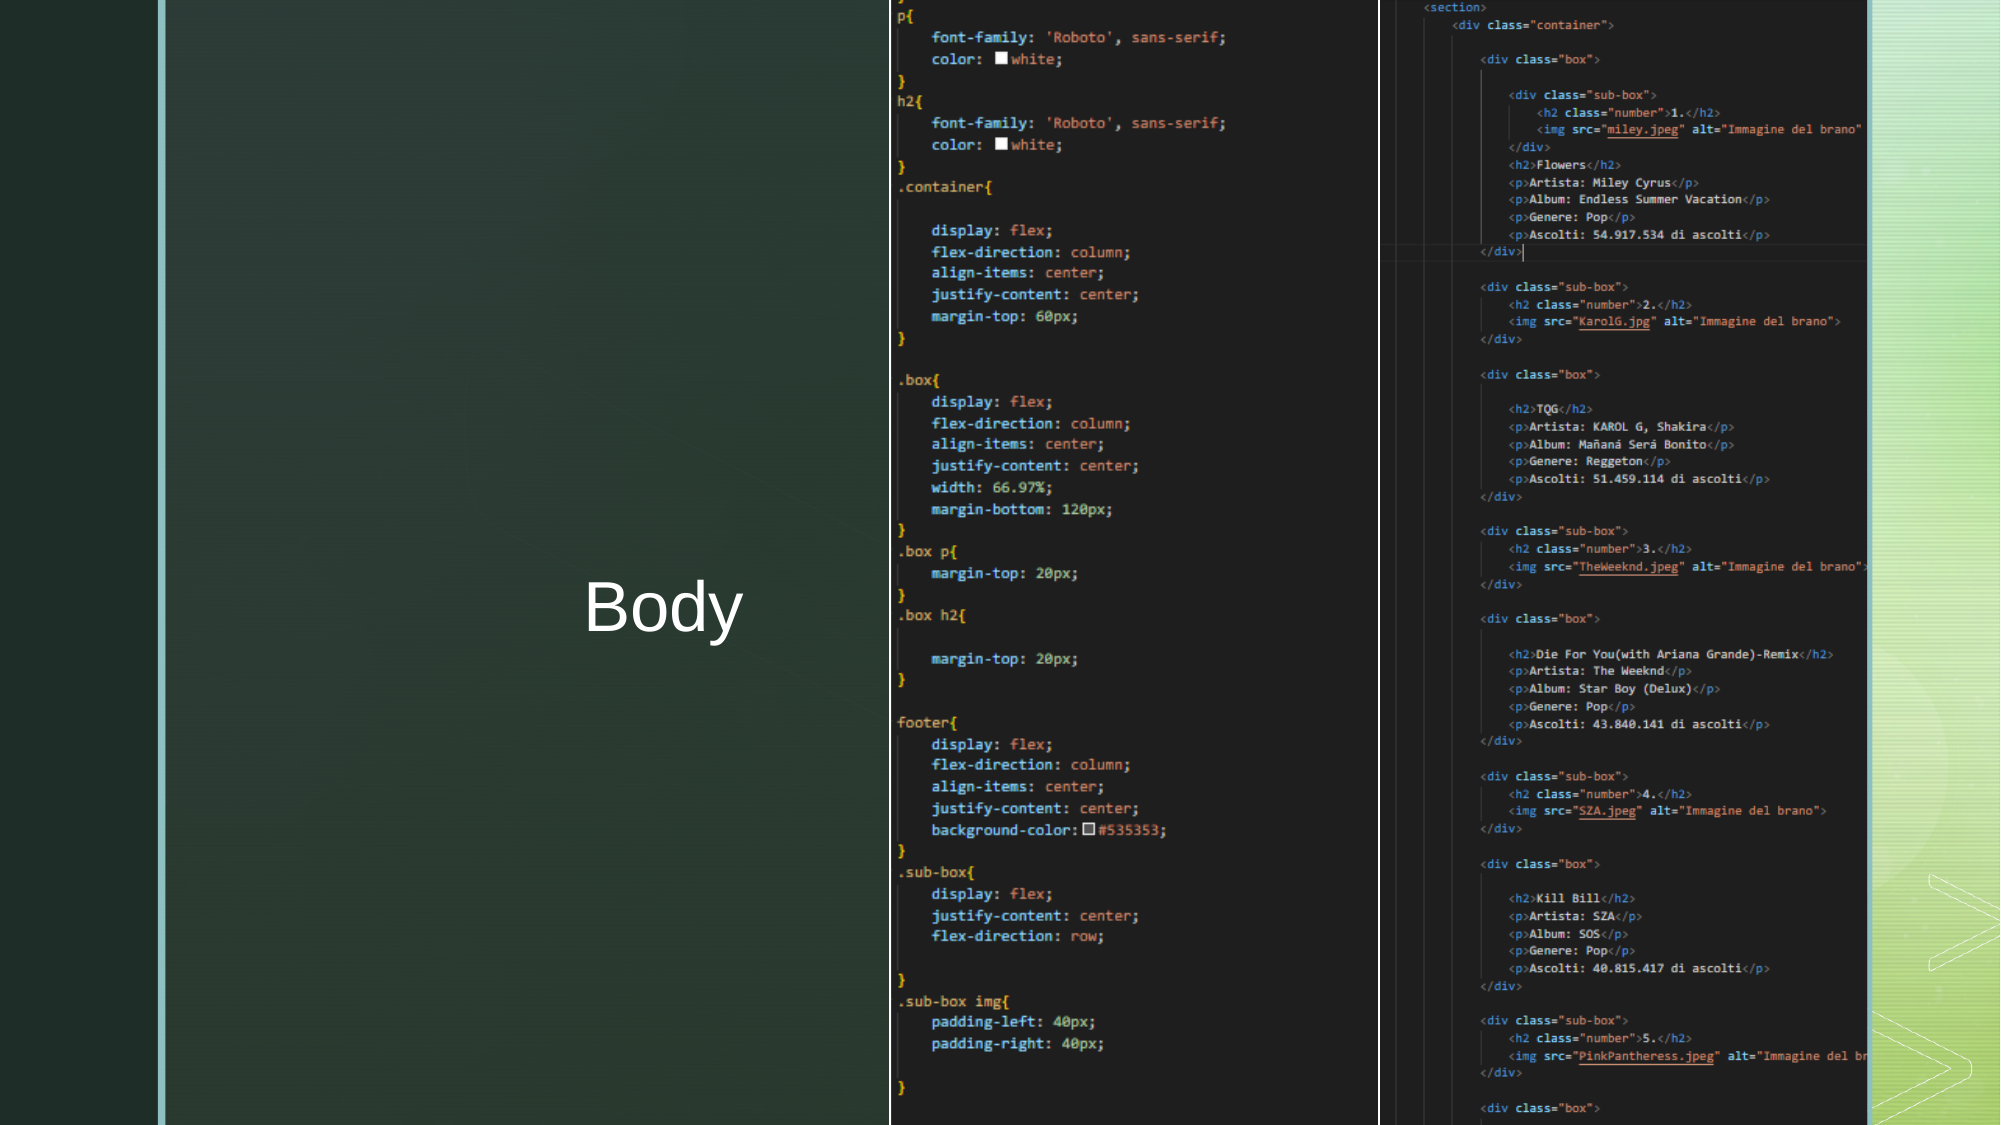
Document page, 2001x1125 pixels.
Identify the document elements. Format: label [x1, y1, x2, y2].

list [1379, 0, 1868, 1125]
picture [0, 0, 1379, 1125]
picture [1868, 0, 2001, 1125]
